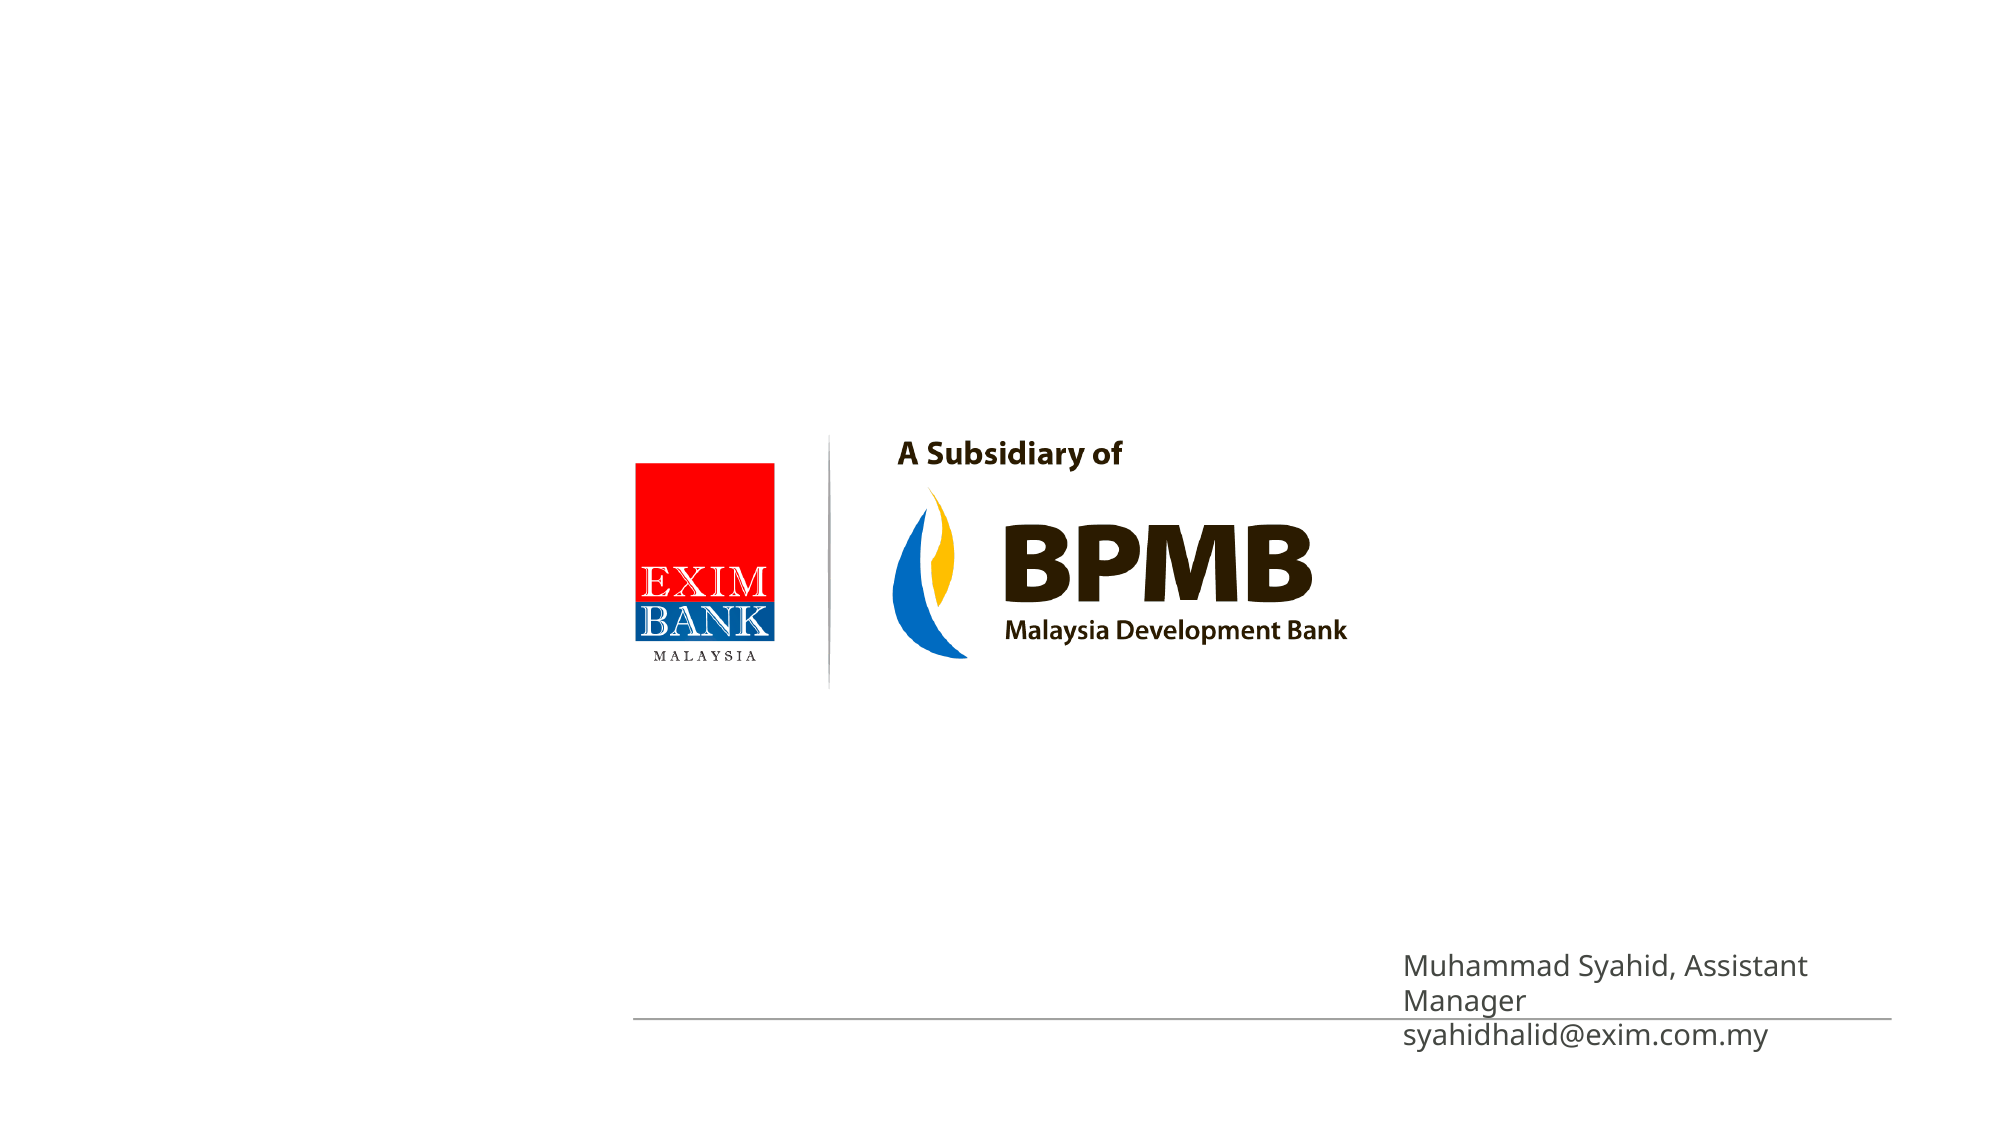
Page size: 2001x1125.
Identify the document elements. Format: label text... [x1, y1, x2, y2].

picture [472, 266, 1528, 859]
list Muhammad Syahid, Assistant Manager syahidhalid@exim.com.my [1387, 939, 1954, 1087]
